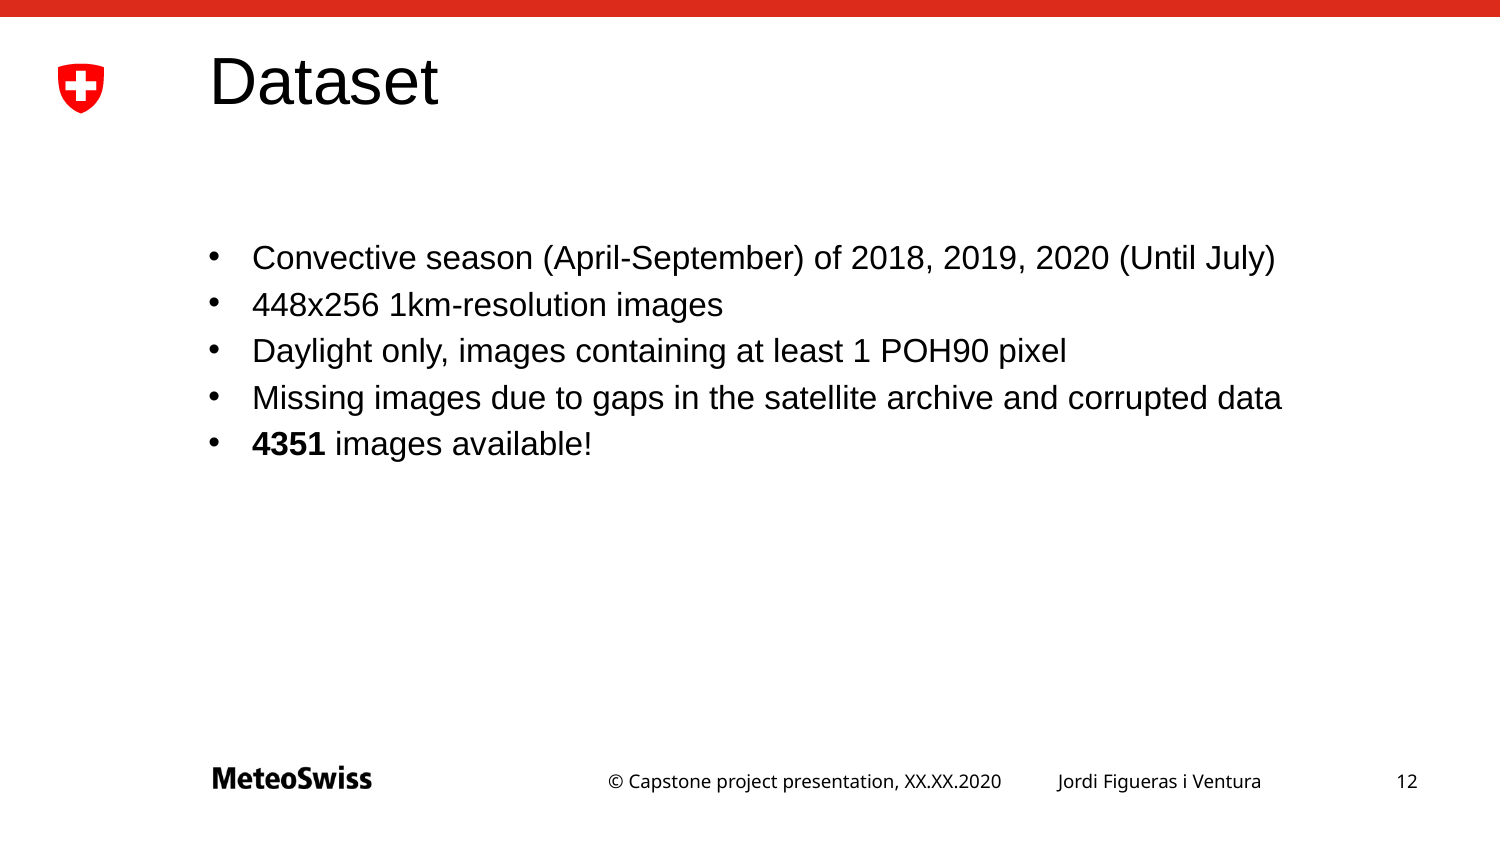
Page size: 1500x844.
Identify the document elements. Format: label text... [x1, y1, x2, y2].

list Convective season (April-September) of 2018, 2019, 2020 (Until July) 448x256 1km-resolution images Daylight only, images containing at least 1 POH90 pixel Missing images due to gaps in the satellite archive and corrupted data 4351 images available! [193, 228, 1429, 637]
picture [205, 759, 377, 789]
title Dataset [194, 30, 1428, 147]
